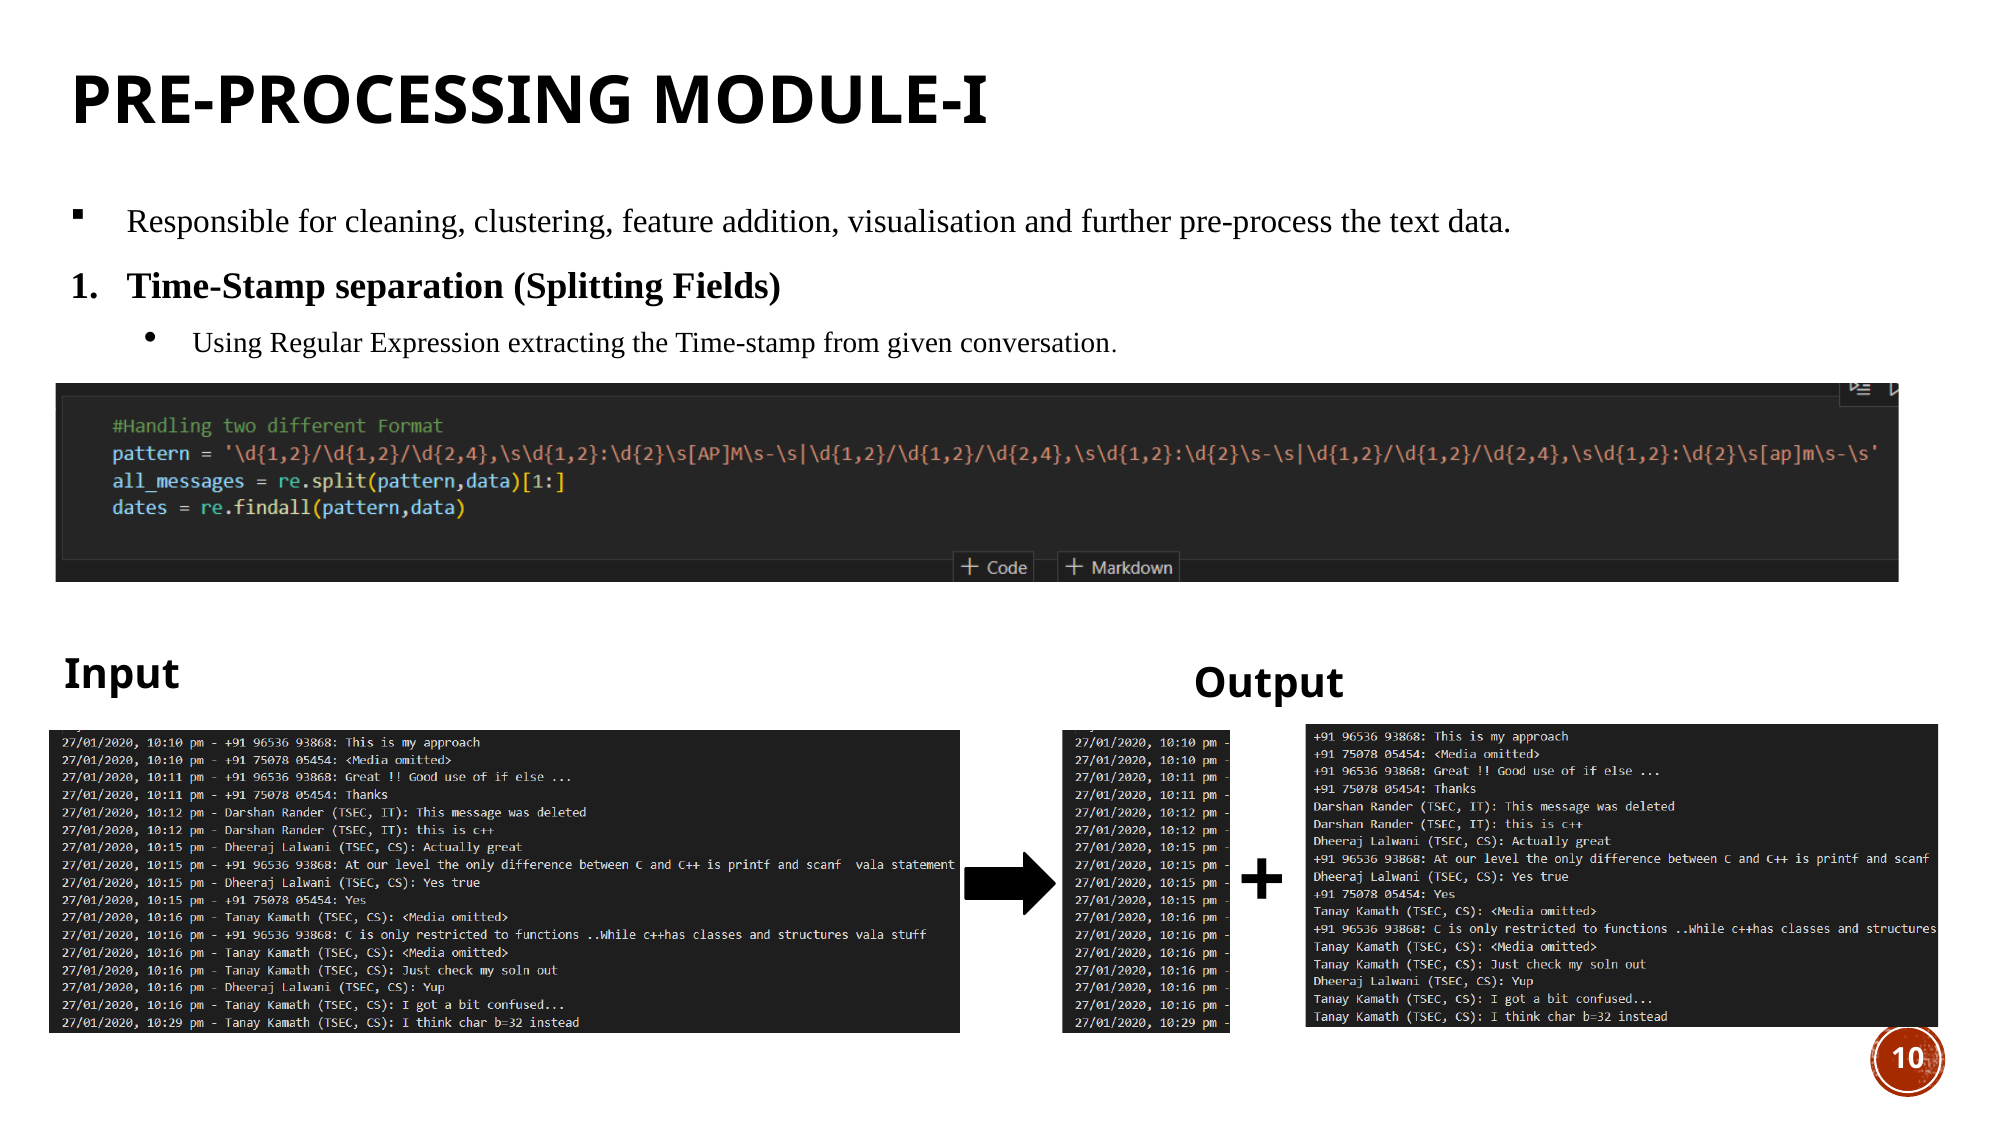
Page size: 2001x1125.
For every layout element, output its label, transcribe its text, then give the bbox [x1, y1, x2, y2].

slide_number 10 [1855, 1028, 1961, 1089]
text_box + [1231, 817, 1305, 933]
text_box [964, 851, 1056, 916]
picture [1062, 730, 1230, 1033]
text_box Output [1178, 648, 1582, 713]
picture [55, 383, 1900, 582]
picture [1305, 724, 1939, 1027]
title Pre-processing Module-i [55, 25, 1032, 171]
picture [49, 730, 960, 1033]
text_box Responsible for cleaning, clustering, feature addition, visualisation and further pre-process the text data. Time-Stamp separation (Splitting Fields) Using Regular Expression extracting the Time-stamp from given conversation. [55, 171, 1809, 366]
text_box Input [49, 639, 453, 705]
